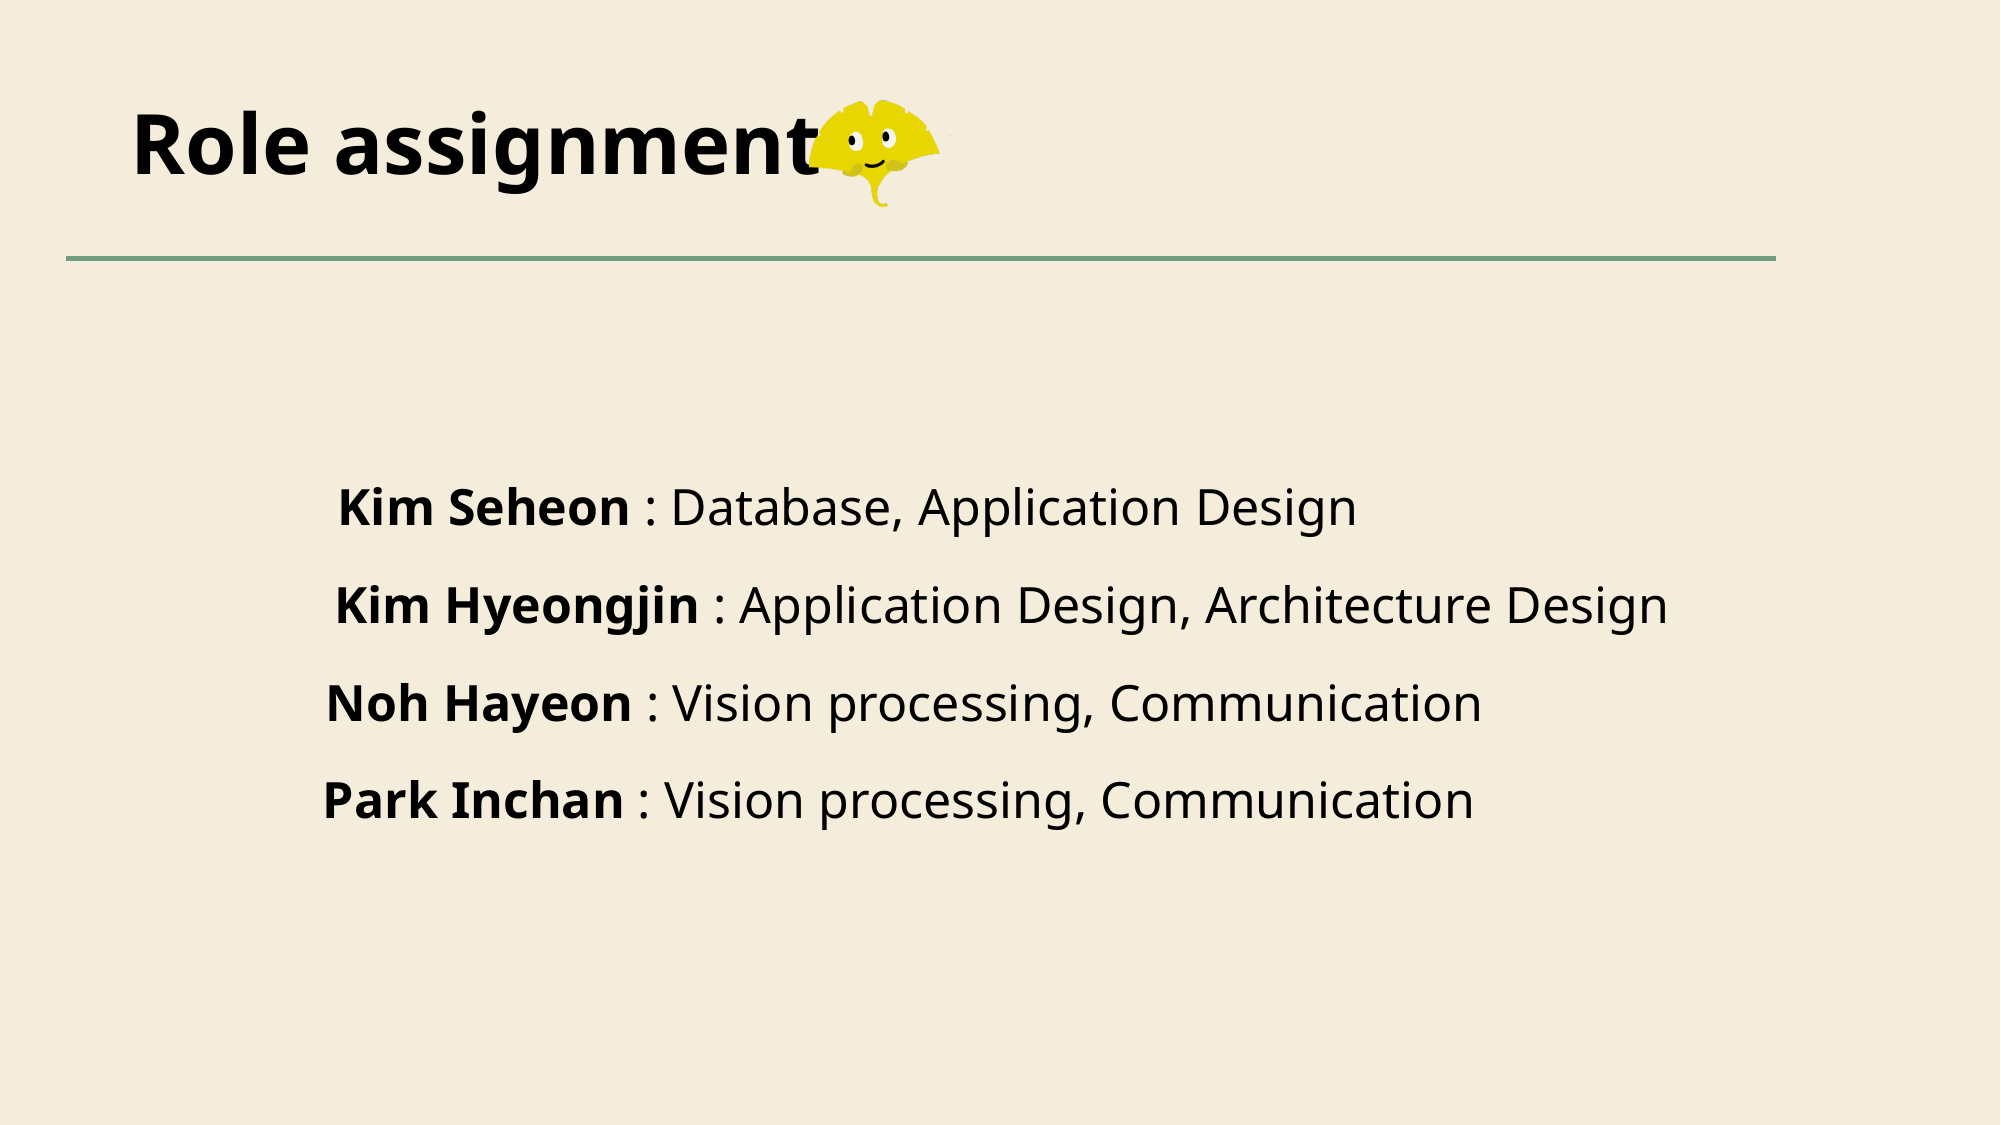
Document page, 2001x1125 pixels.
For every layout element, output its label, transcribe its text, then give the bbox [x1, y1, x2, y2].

picture [790, 83, 961, 221]
text_box Kim Seheon : Database, Application Design [322, 467, 1387, 543]
text_box Park Inchan : Vision processing, Communication [307, 761, 1491, 837]
text_box Noh Hayeon : Vision processing, Communication [310, 663, 1499, 739]
text_box Role assignment [116, 83, 790, 199]
text_box Kim Hyeongjin : Application Design, Architecture Design [319, 565, 1698, 641]
